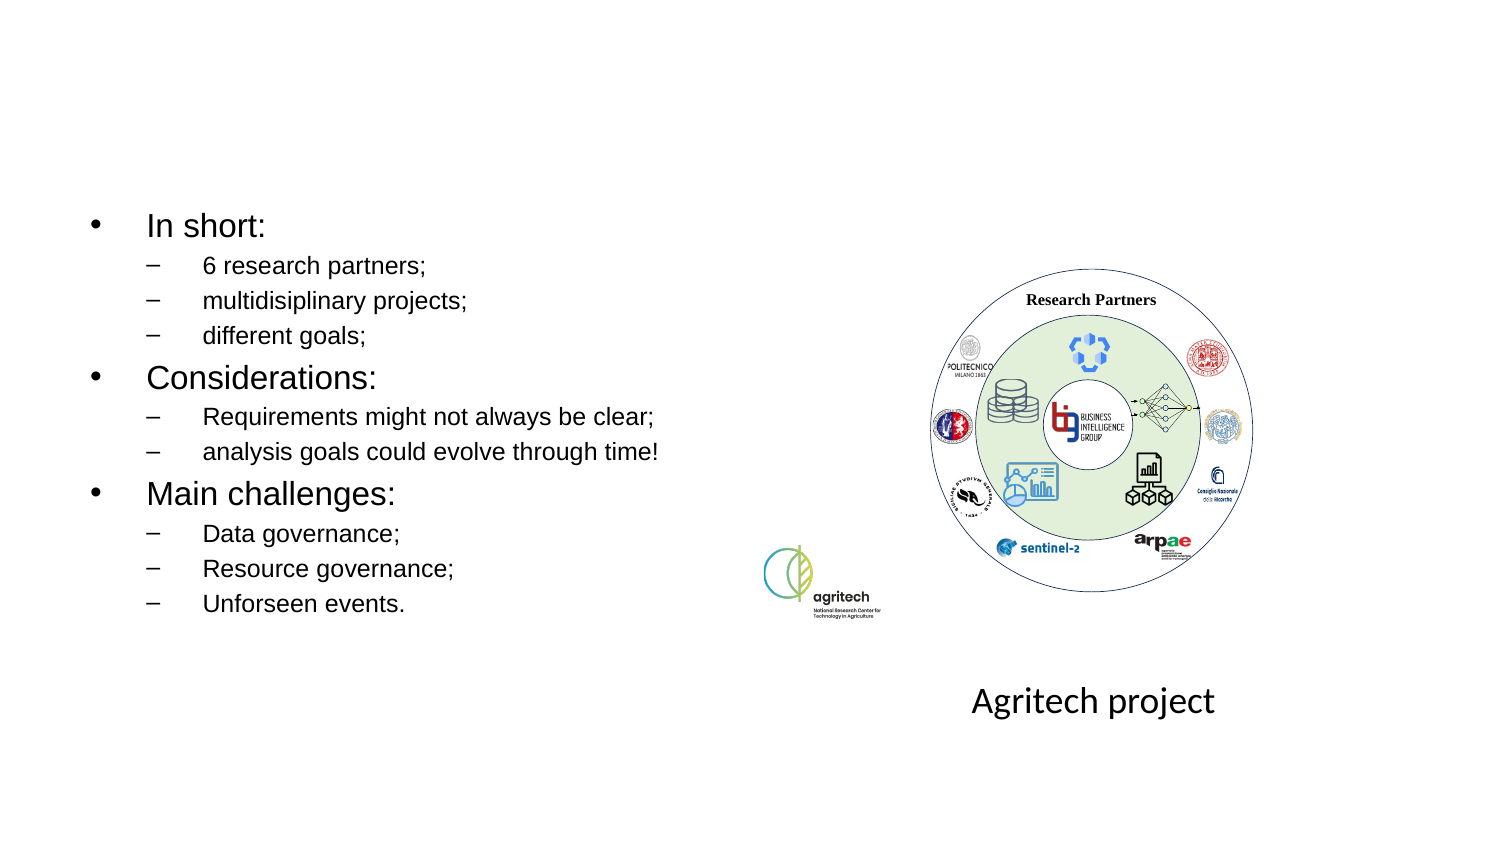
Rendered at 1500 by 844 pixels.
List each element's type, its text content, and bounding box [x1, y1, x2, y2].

text_box Agritech project [762, 668, 1425, 753]
picture [762, 245, 1426, 619]
list In short: 6 research partners; multidisiplinary projects; different goals; Considerations: Requirements might not always be clear; analysis goals could evolve through time! Main challenges: Data governance; Resource governance; Unforseen events. [75, 196, 738, 754]
